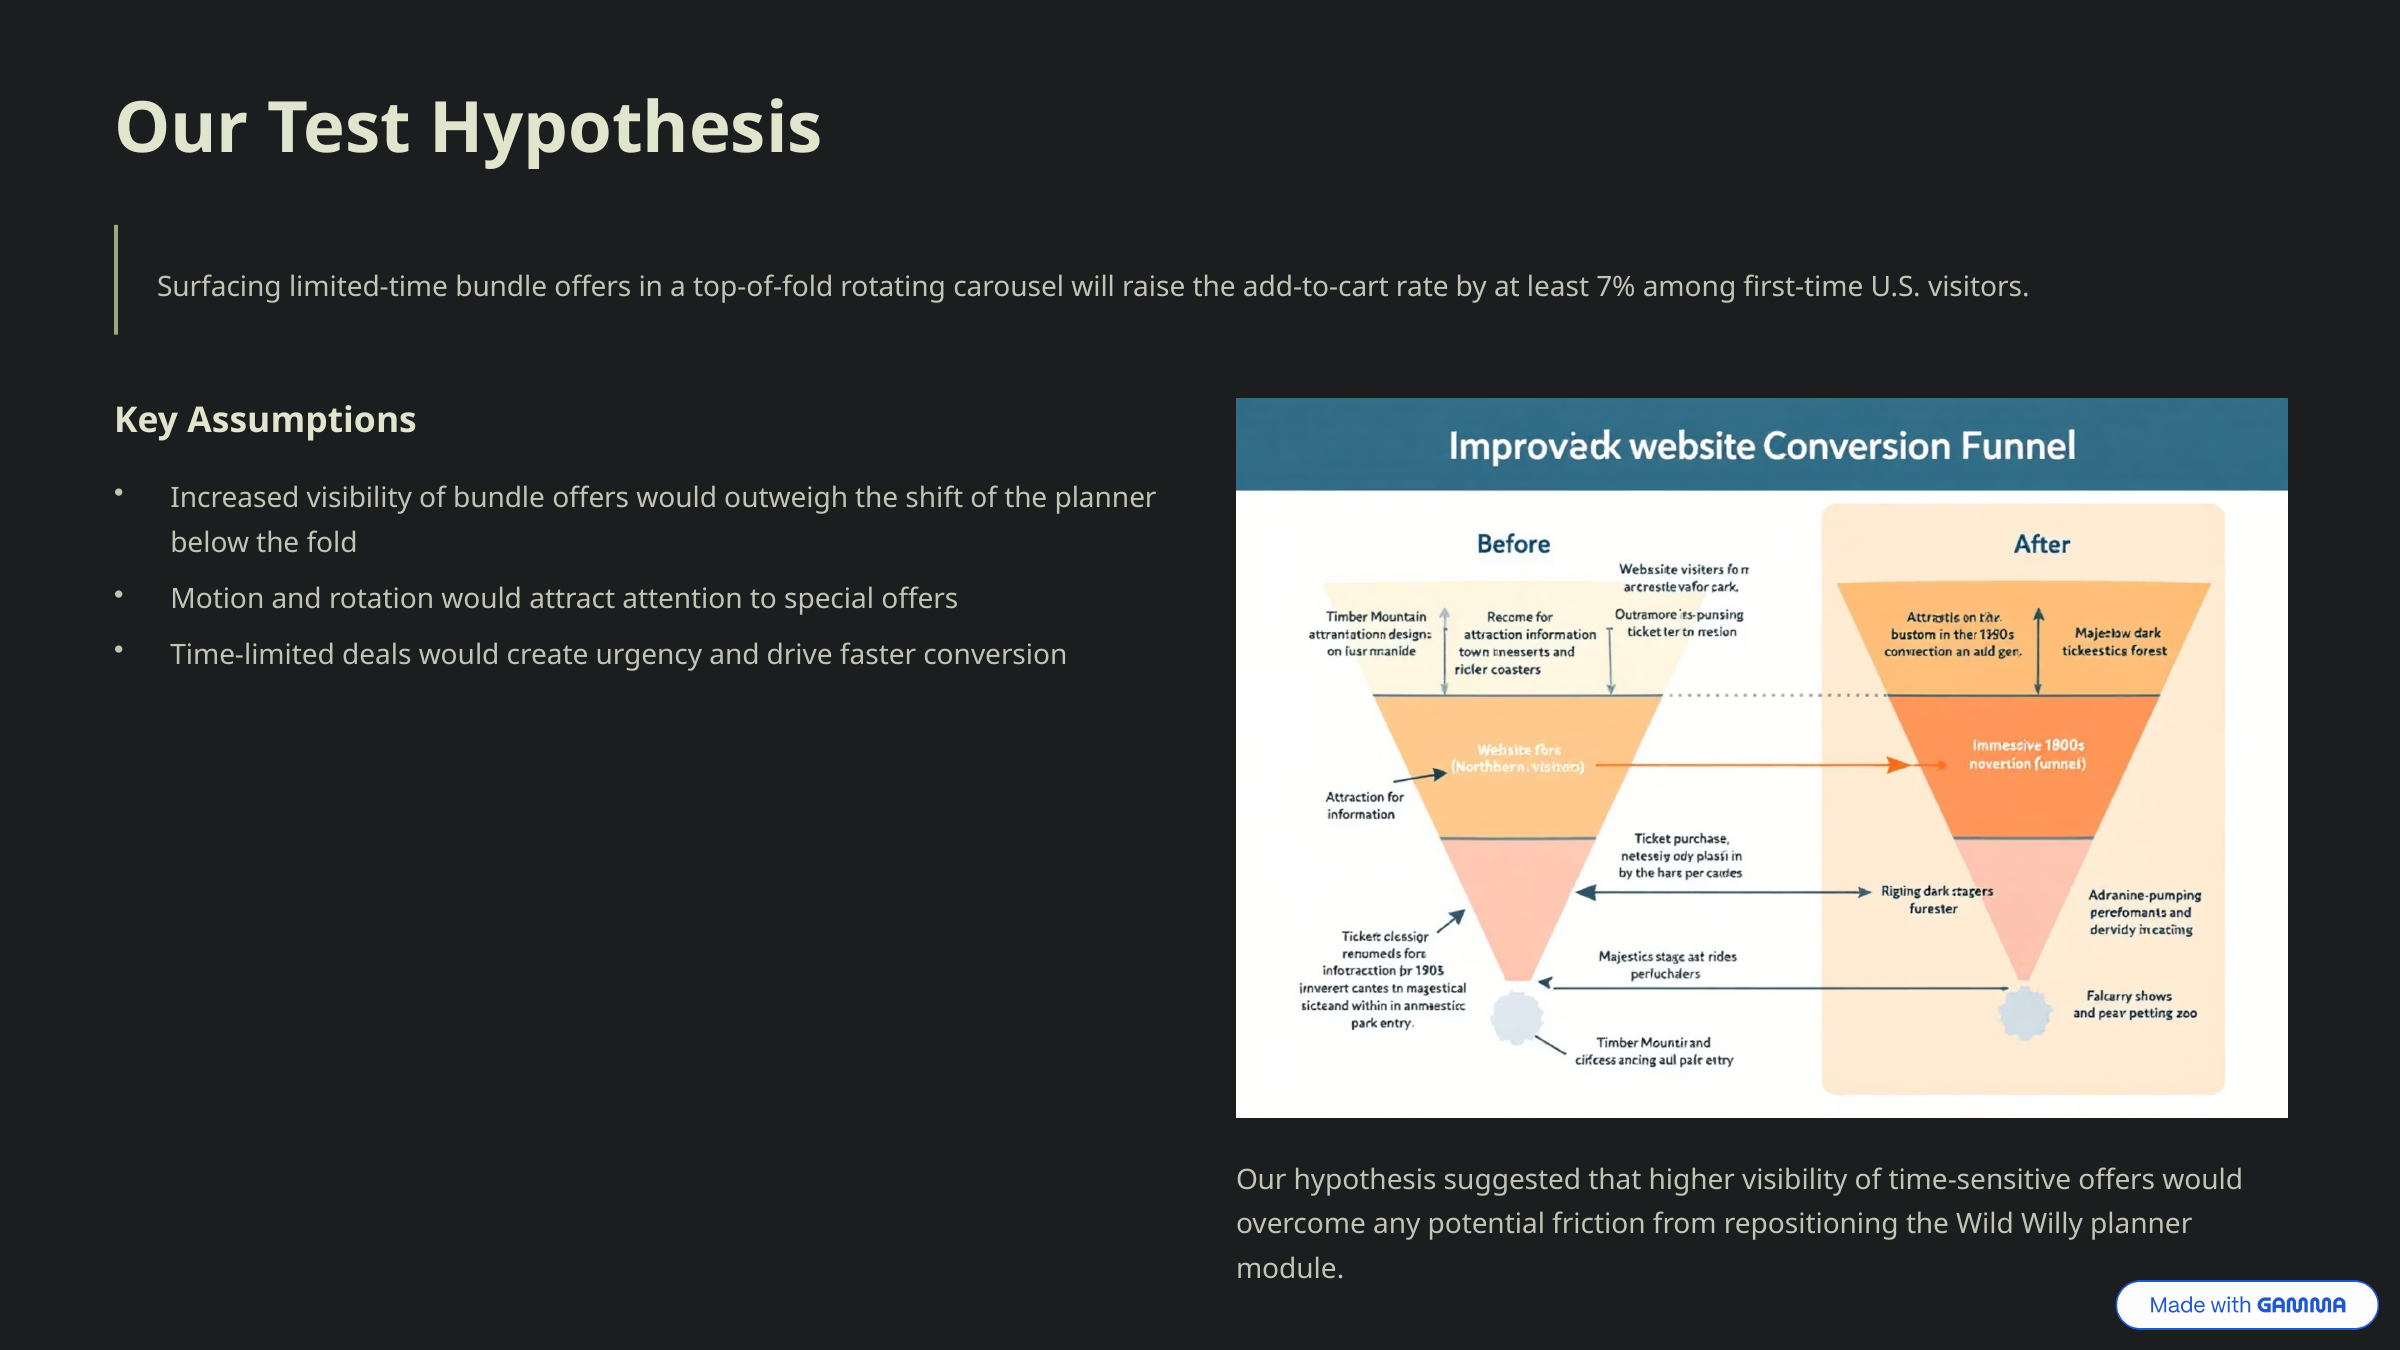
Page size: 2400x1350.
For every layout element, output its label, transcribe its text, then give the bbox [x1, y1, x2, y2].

text_box Motion and rotation would attract attention to special offers [114, 569, 1166, 616]
text_box Surfacing limited-time bundle offers in a top-of-fold rotating carousel will raise the add-to-cart rate by at least 7% among first-time U.S. visitors. [157, 256, 2286, 303]
text_box Increased visibility of bundle offers would outweigh the shift of the planner below the fold [114, 468, 1166, 560]
text_box Our hypothesis suggested that higher visibility of time-sensitive offers would overcome any potential friction from repositioning the Wild Willy planner module. [1236, 1150, 2288, 1288]
text_box Our Test Hypothesis [114, 78, 828, 168]
text_box Time-limited deals would create urgency and drive faster conversion [114, 625, 1166, 672]
text_box Key Assumptions [114, 395, 472, 440]
picture [2106, 1271, 2389, 1339]
picture [1236, 398, 2288, 1118]
text_box [114, 224, 118, 335]
